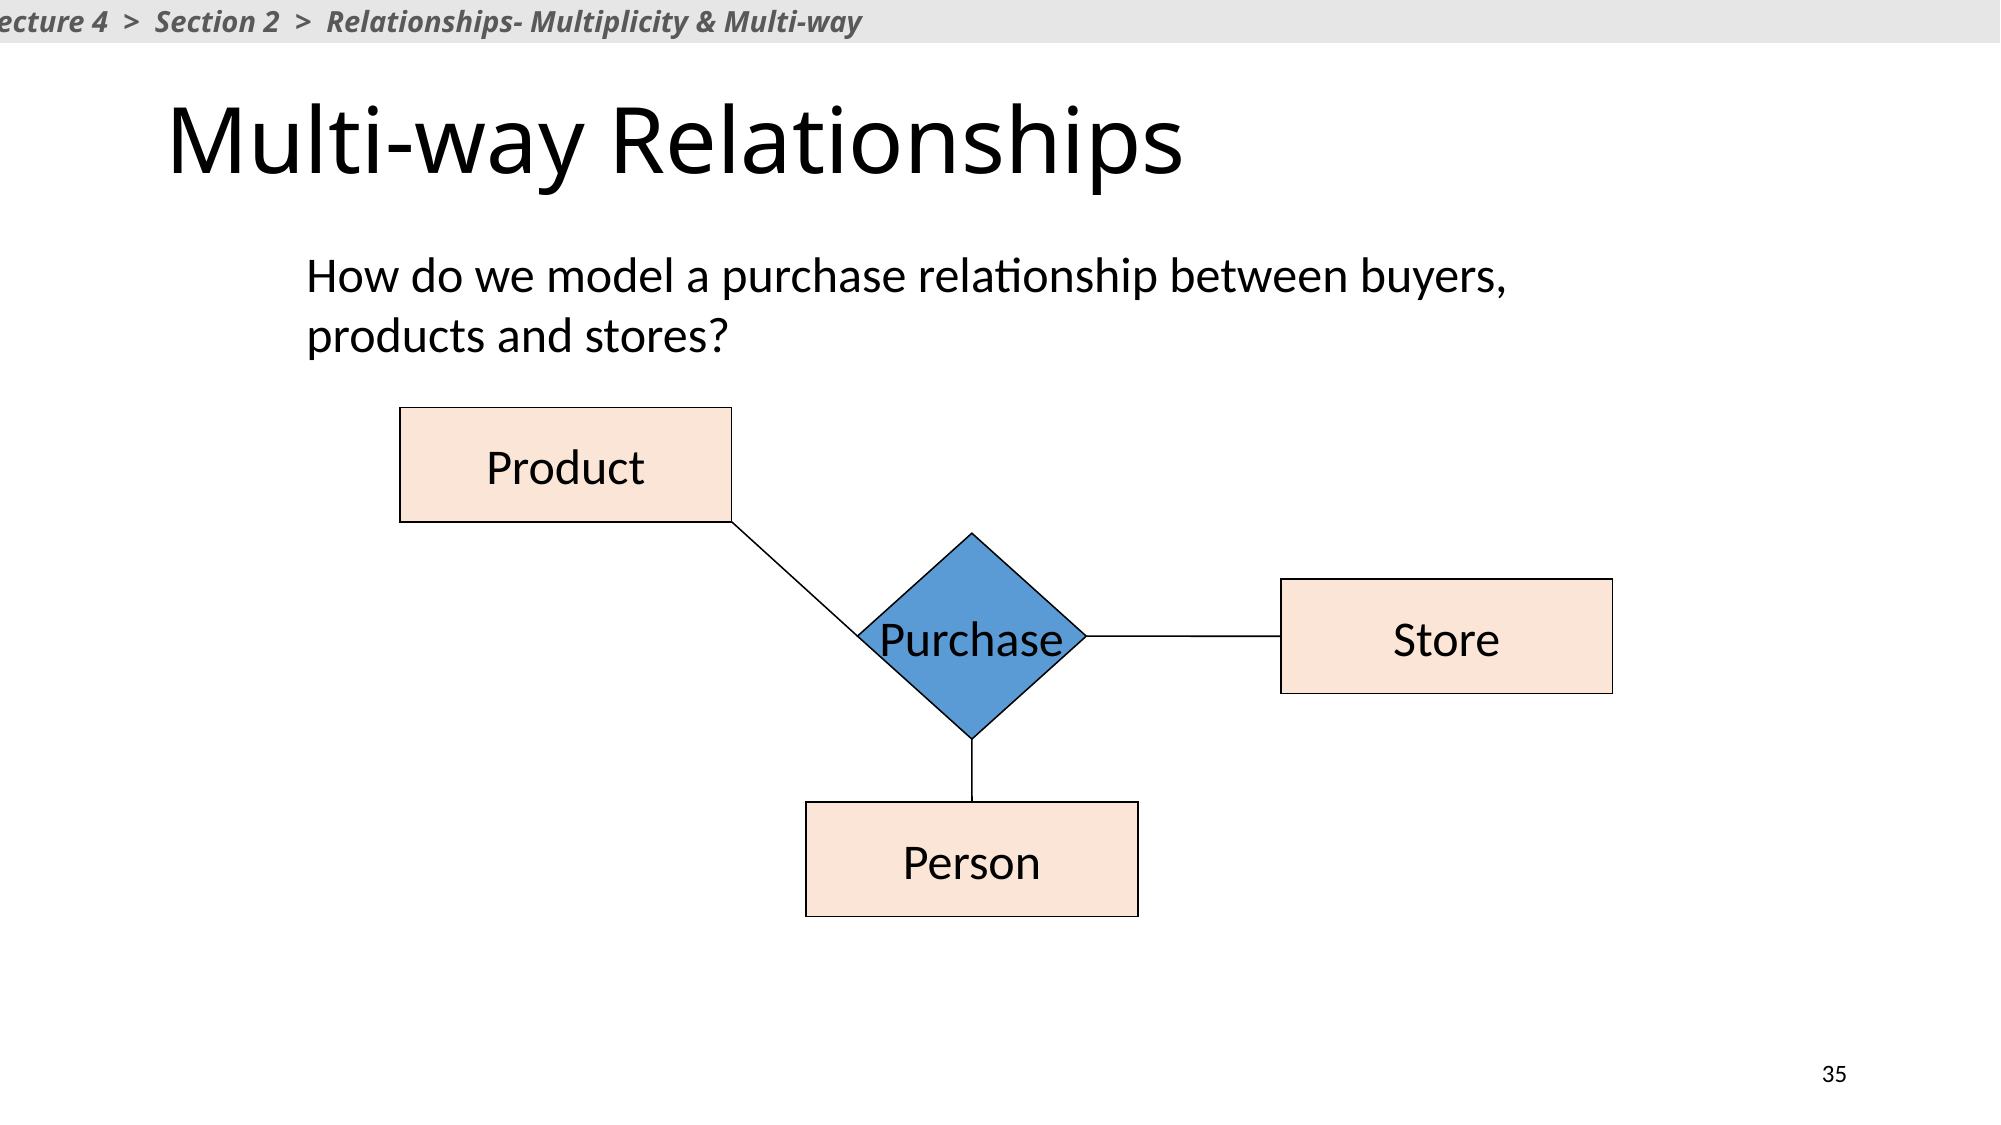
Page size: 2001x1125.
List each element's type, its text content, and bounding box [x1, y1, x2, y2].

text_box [0, 0, 2000, 47]
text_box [399, 407, 1613, 917]
slide_number 35 [1412, 1042, 1863, 1103]
text_box How do we model a purchase relationship between buyers, products and stores? [291, 235, 1523, 371]
title Multi-way Relationships [150, 50, 1850, 238]
